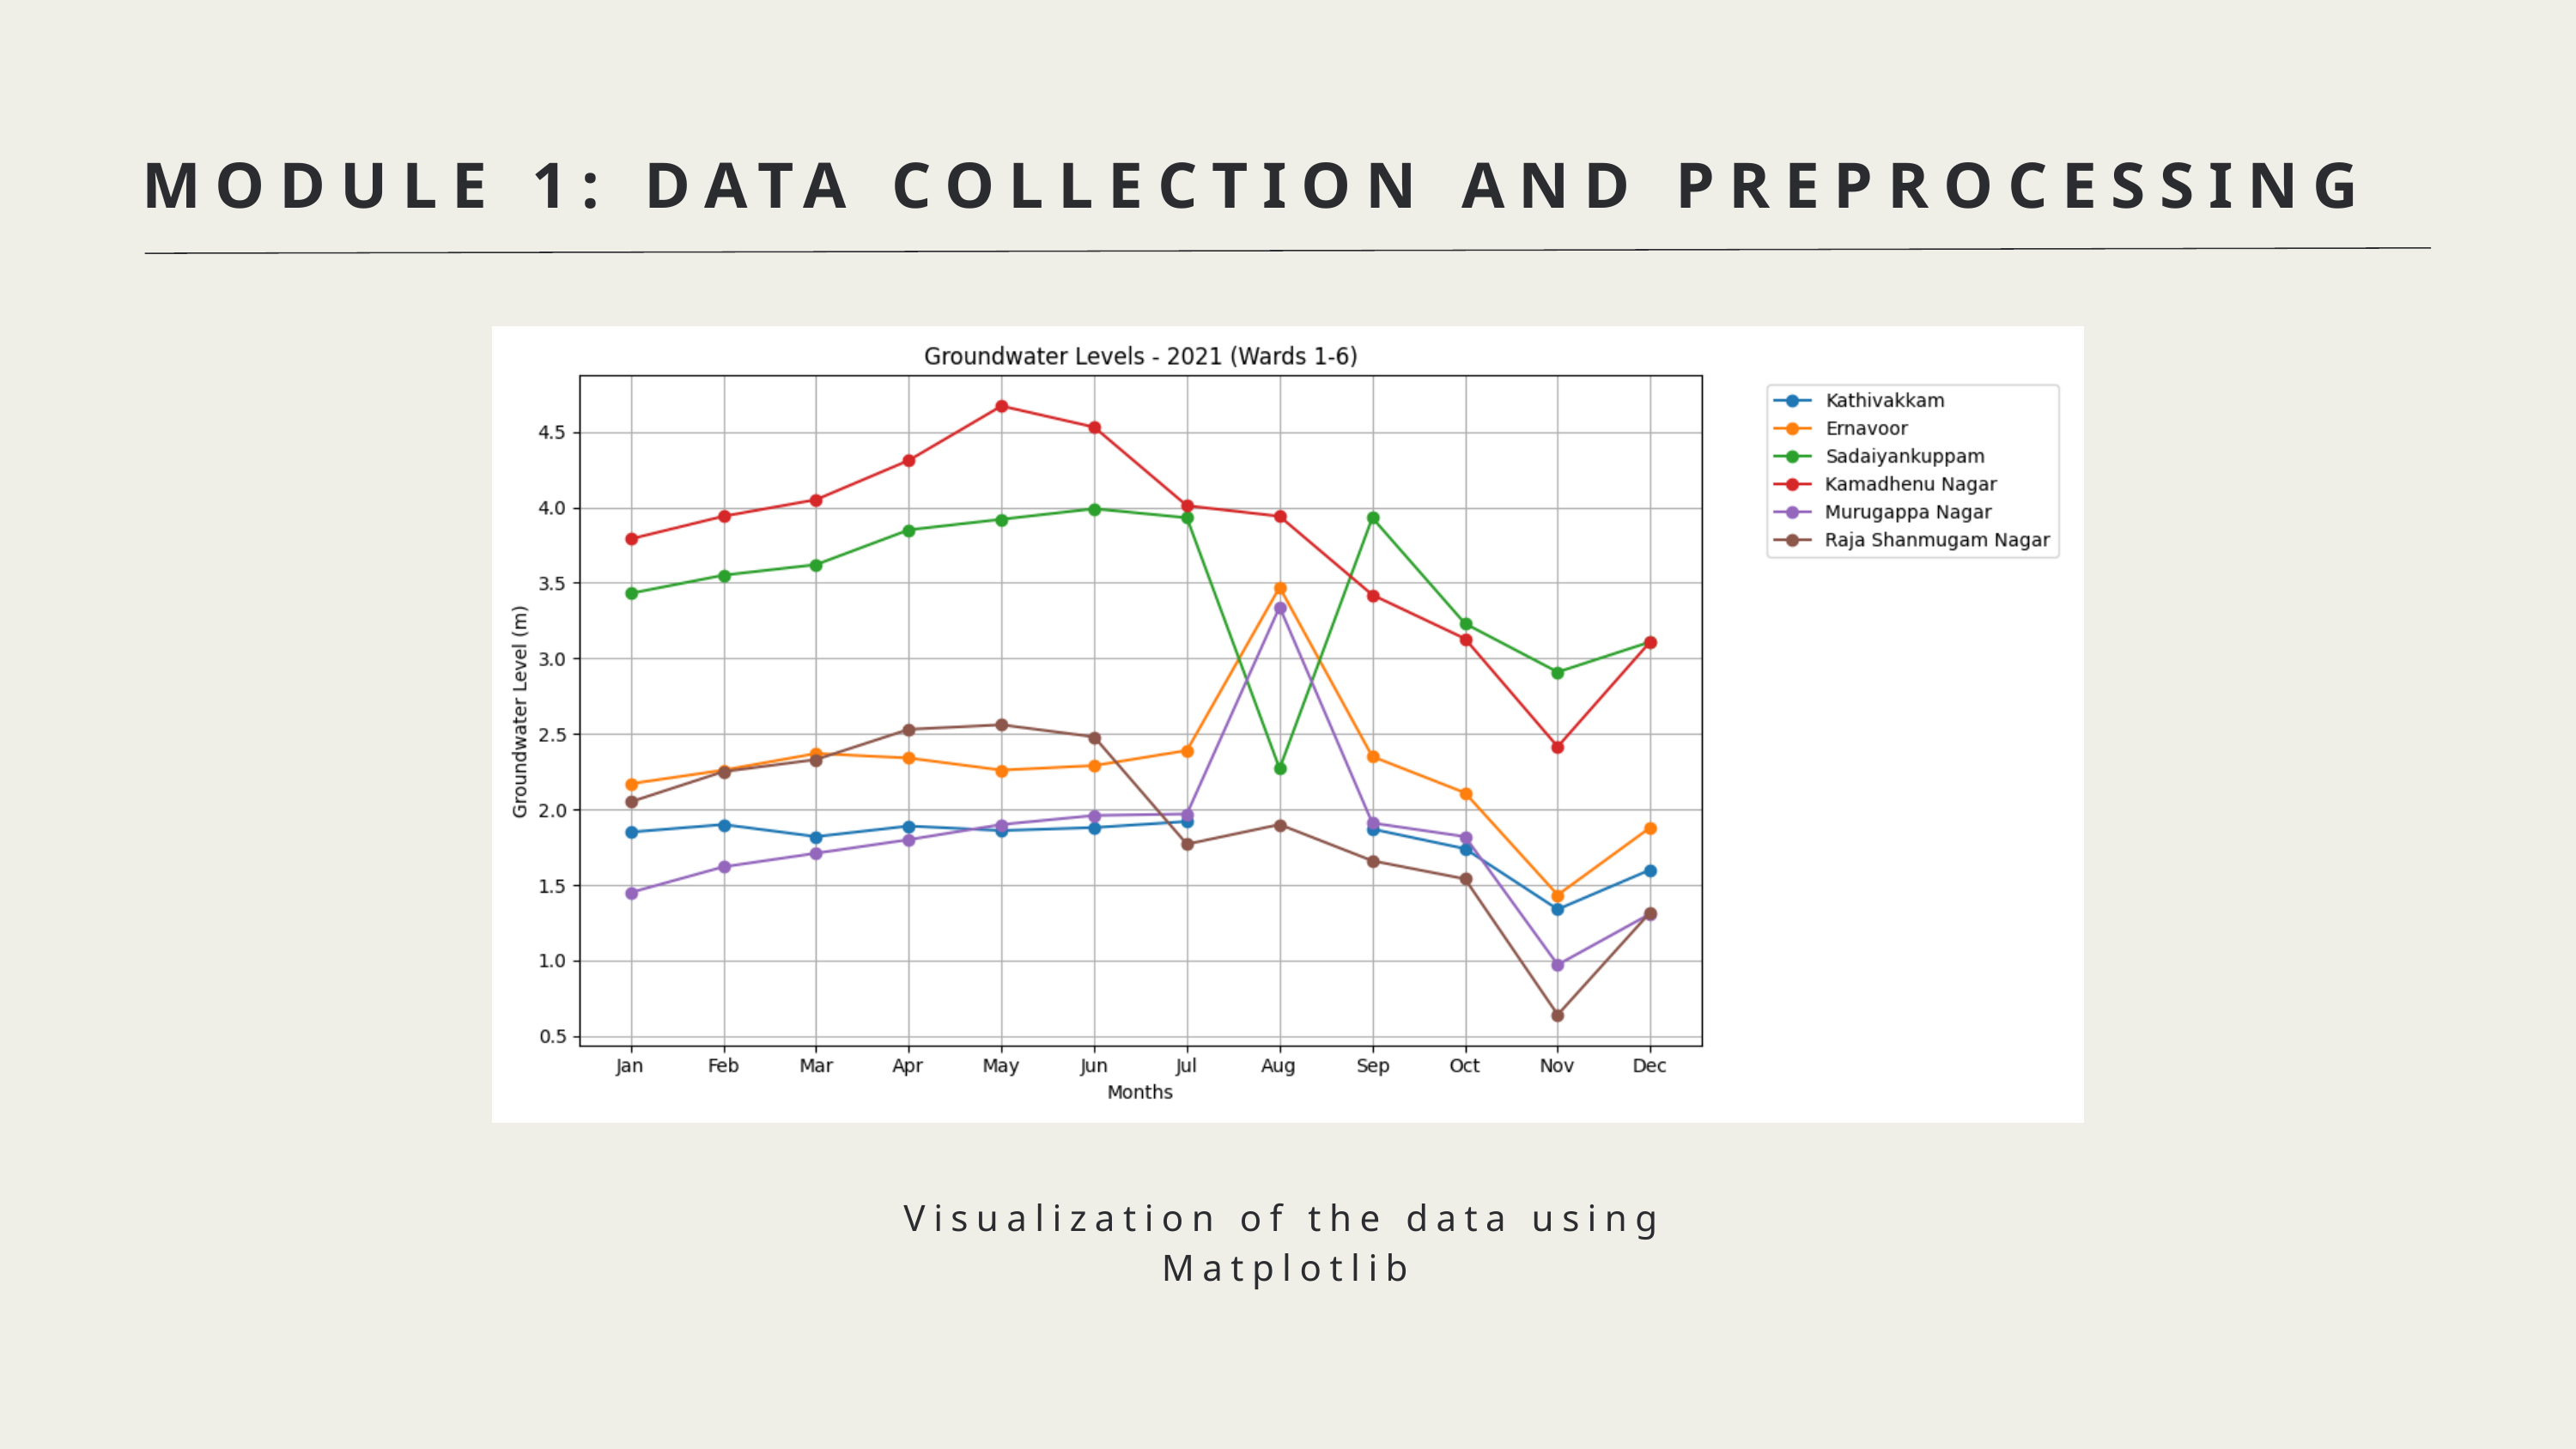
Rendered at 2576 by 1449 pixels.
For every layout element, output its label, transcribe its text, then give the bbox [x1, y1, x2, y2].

text_box Visualization of the data using Matplotlib [792, 1187, 1778, 1289]
text_box [492, 326, 2084, 1123]
text_box MODULE 1: DATA COLLECTION AND PREPROCESSING [142, 132, 2428, 221]
